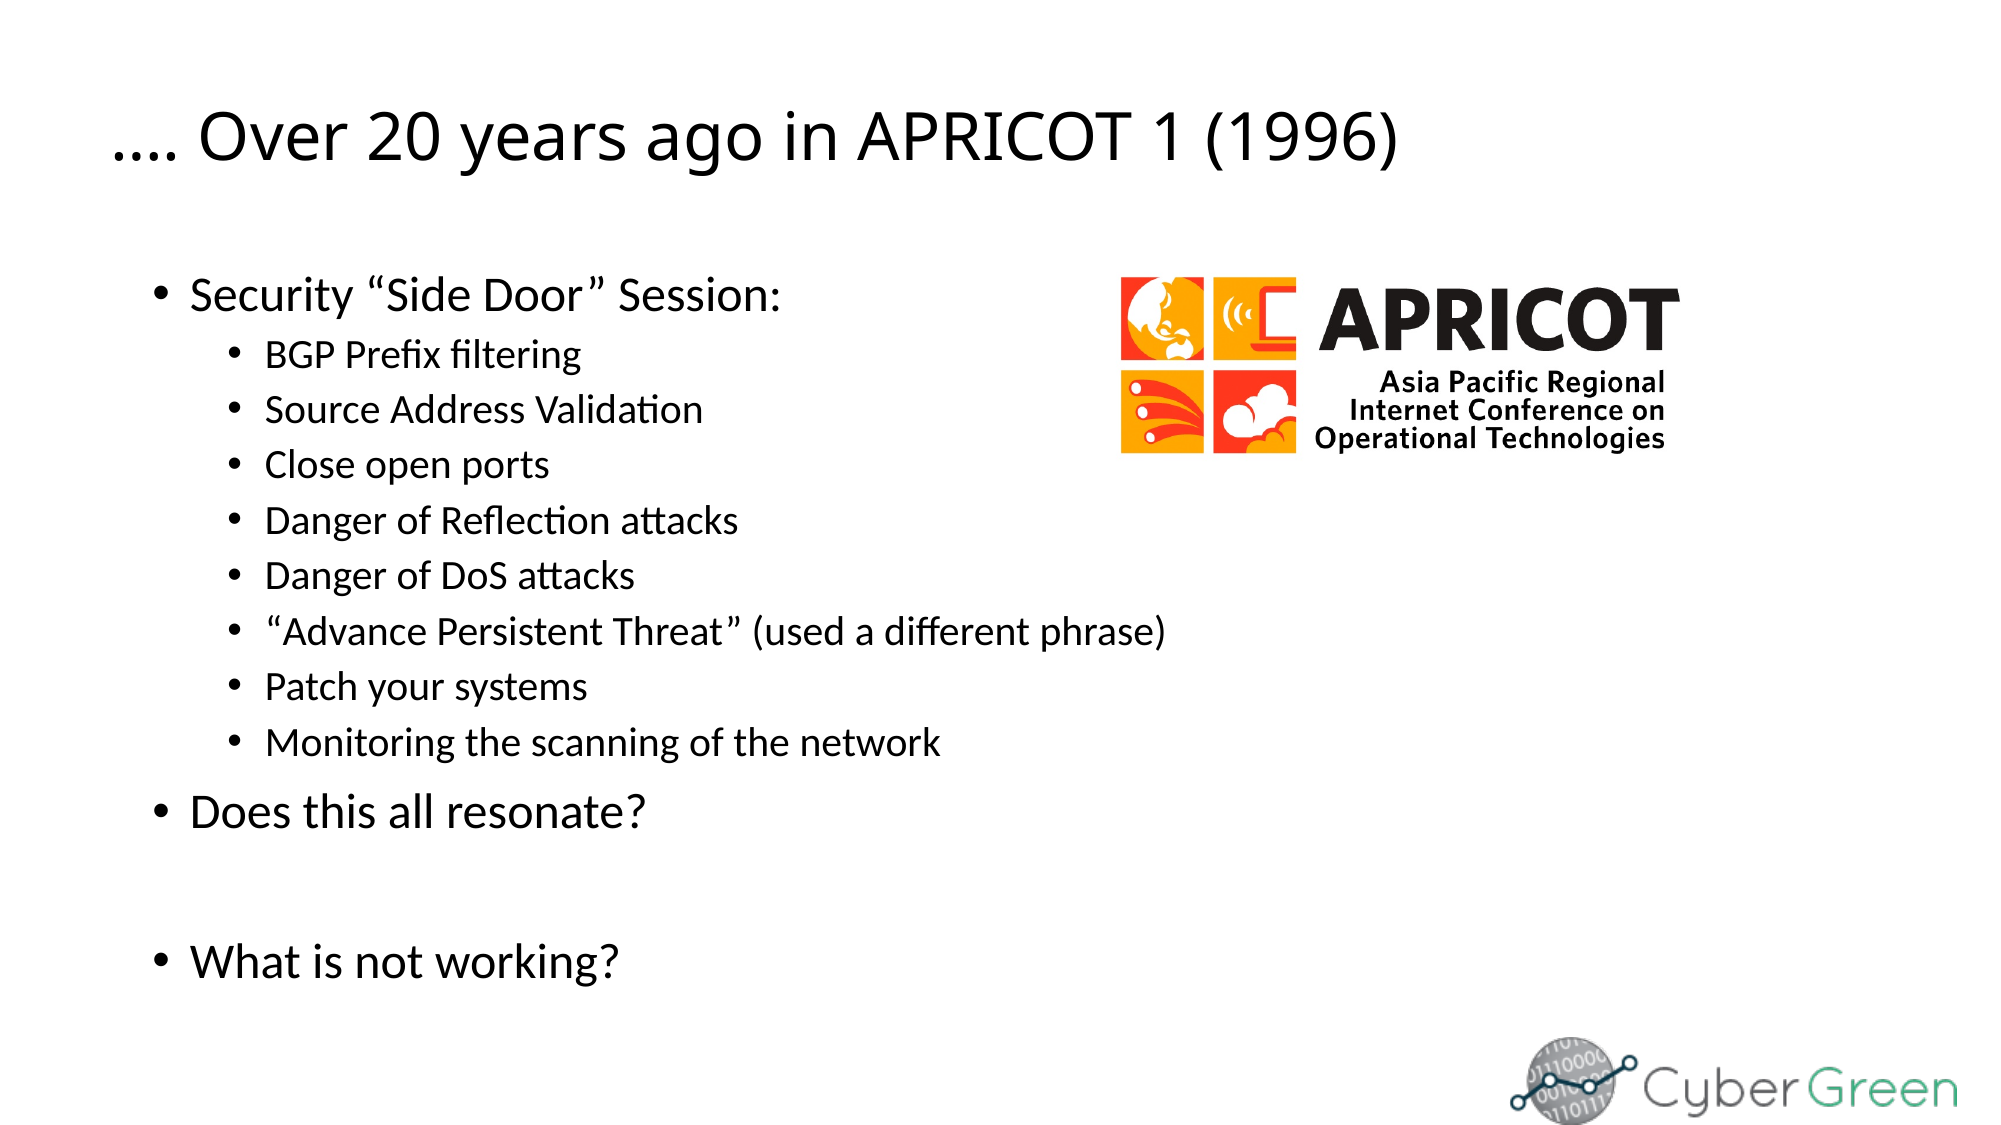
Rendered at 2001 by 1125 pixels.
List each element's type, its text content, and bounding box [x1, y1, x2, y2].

picture [1106, 262, 1695, 469]
list Security “Side Door” Session: BGP Prefix filtering Source Address Validation Close open ports Danger of Reflection attacks Danger of DoS attacks “Advance Persistent Threat” (used a different phrase) Patch your systems Monitoring the scanning of the network Does this all resonate? What is not working? [137, 260, 1863, 975]
title …. Over 20 years ago in APRICOT 1 (1996) [95, 45, 1828, 233]
picture [1509, 1037, 1957, 1125]
